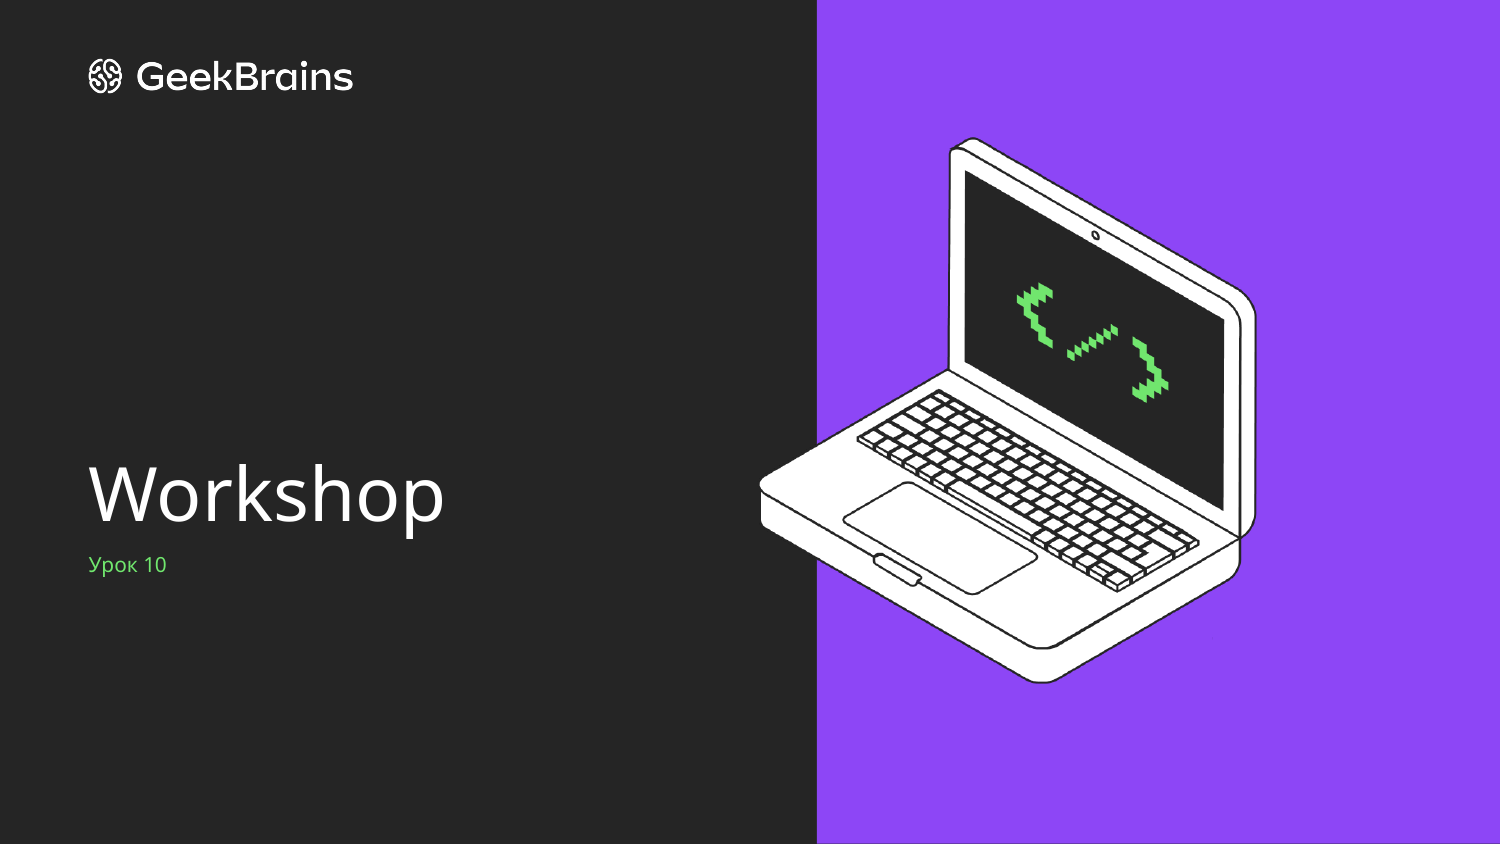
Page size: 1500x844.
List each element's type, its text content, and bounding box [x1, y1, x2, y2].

picture [88, 58, 353, 94]
picture [757, 137, 1258, 684]
title Workshop [88, 118, 750, 537]
subtitle Урок 10 [88, 536, 721, 844]
